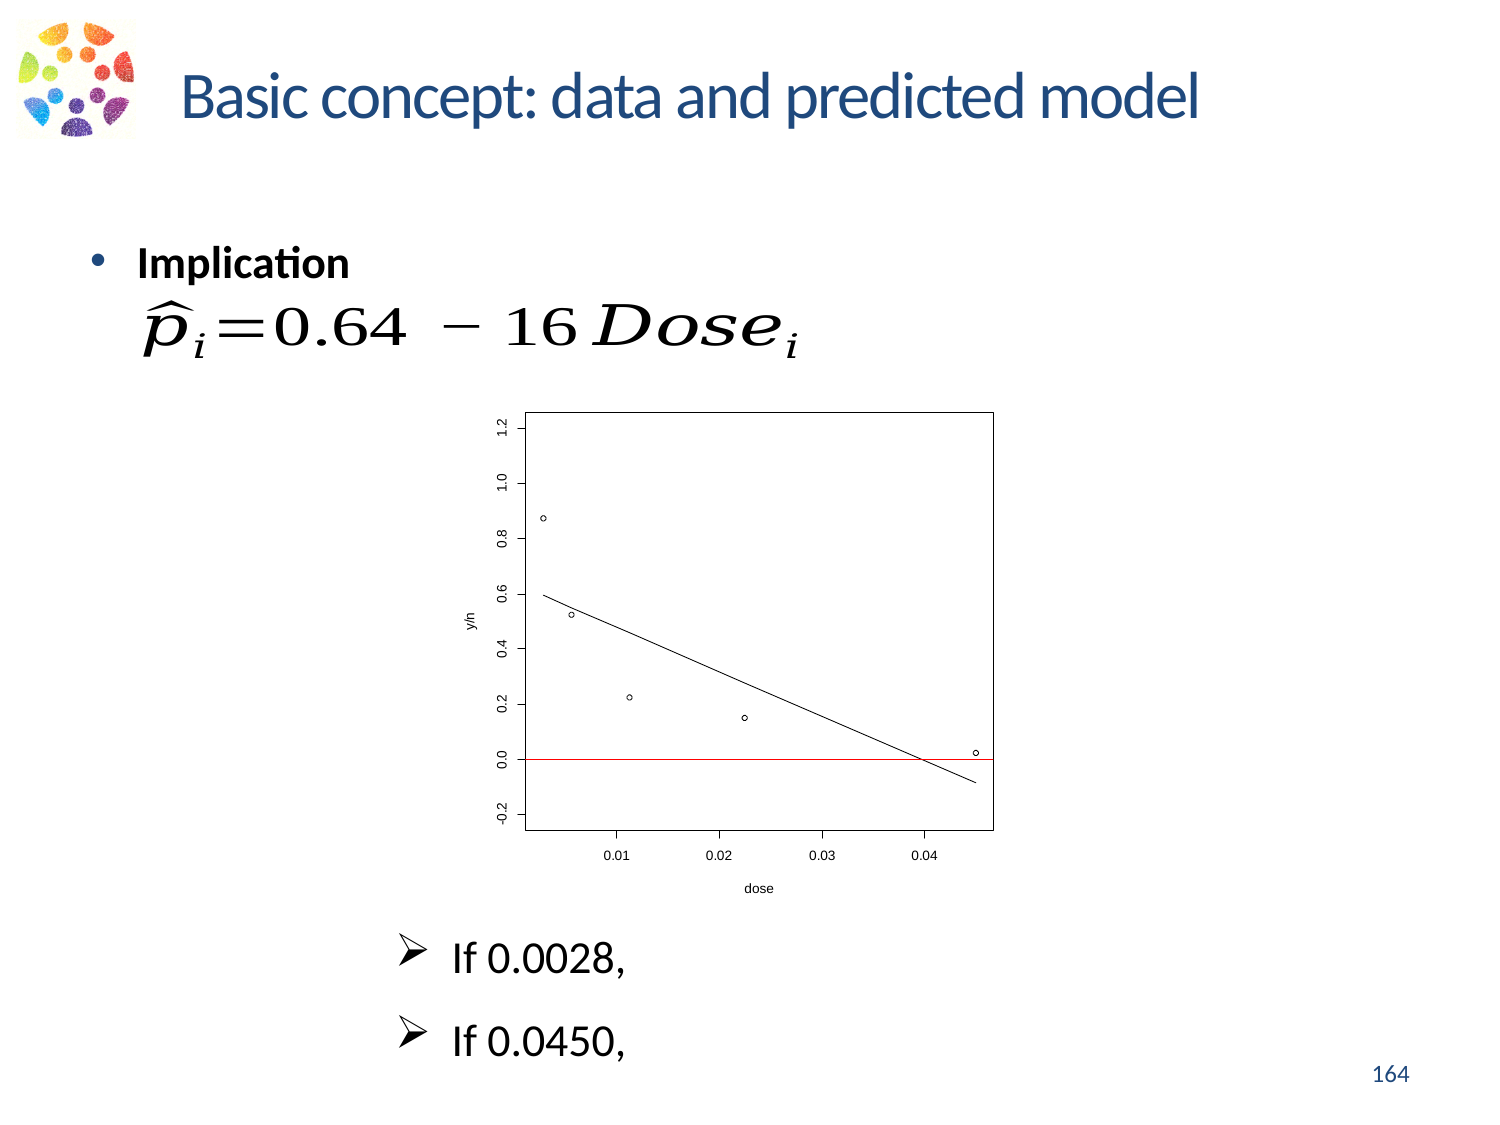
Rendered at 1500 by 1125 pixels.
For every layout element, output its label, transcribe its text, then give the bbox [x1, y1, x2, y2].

picture [16, 19, 136, 139]
picture [458, 345, 1028, 914]
text_box Implication [75, 225, 548, 295]
slide_number 164 [1074, 1042, 1425, 1103]
text_box Basic concept: data and predicted model [165, 44, 1394, 149]
